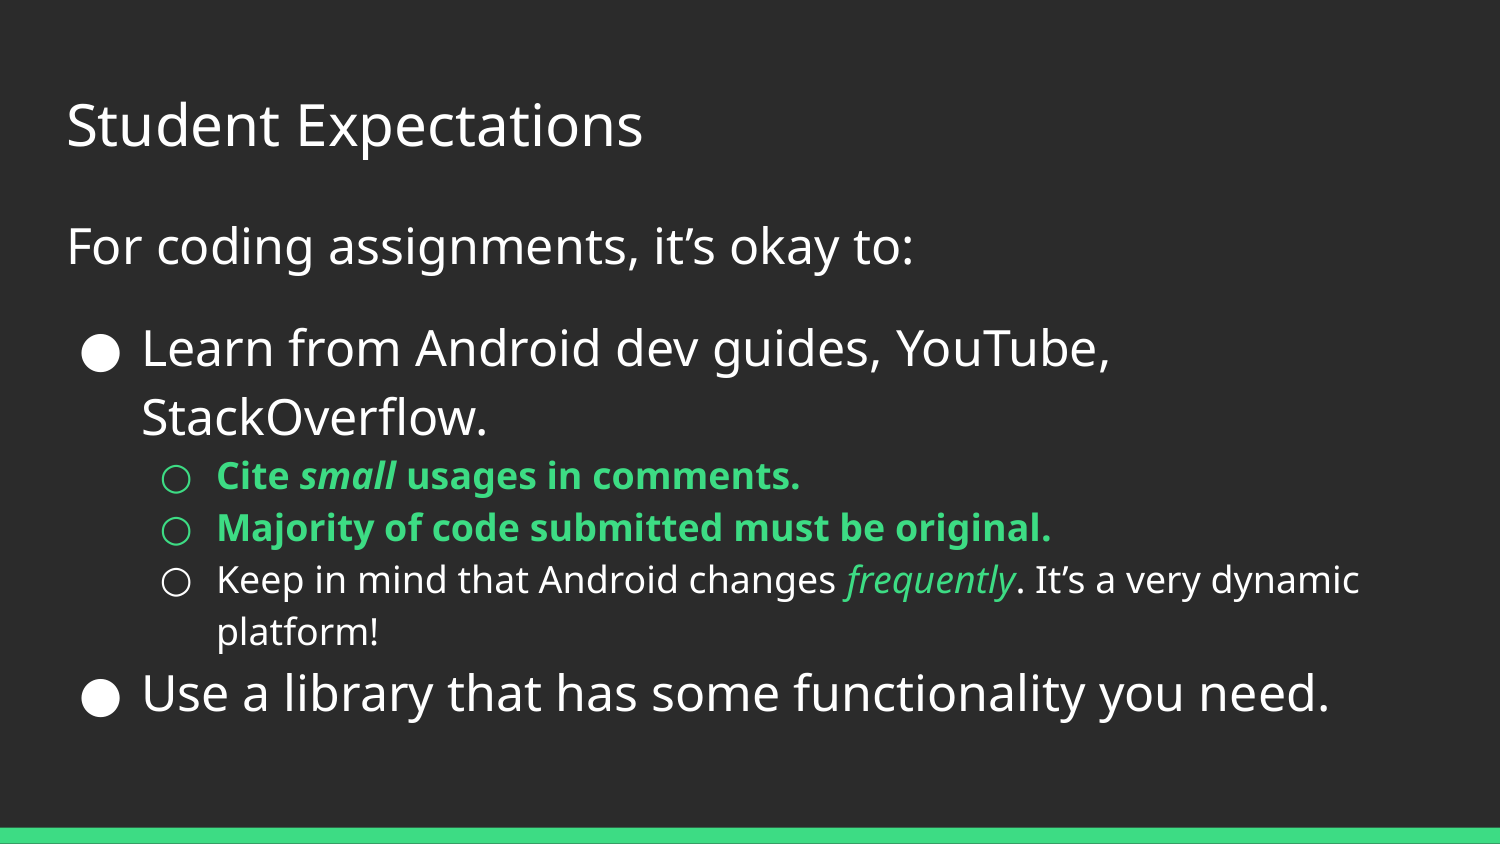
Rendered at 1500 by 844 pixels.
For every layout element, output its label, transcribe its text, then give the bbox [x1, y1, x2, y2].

list For coding assignments, it’s okay to: Learn from Android dev guides, YouTube, StackOverflow. Cite small usages in comments. Majority of code submitted must be original. Keep in mind that Android changes frequently. It’s a very dynamic platform! Use a library that has some functionality you need. [51, 190, 1449, 751]
title Student Expectations [51, 72, 1449, 167]
